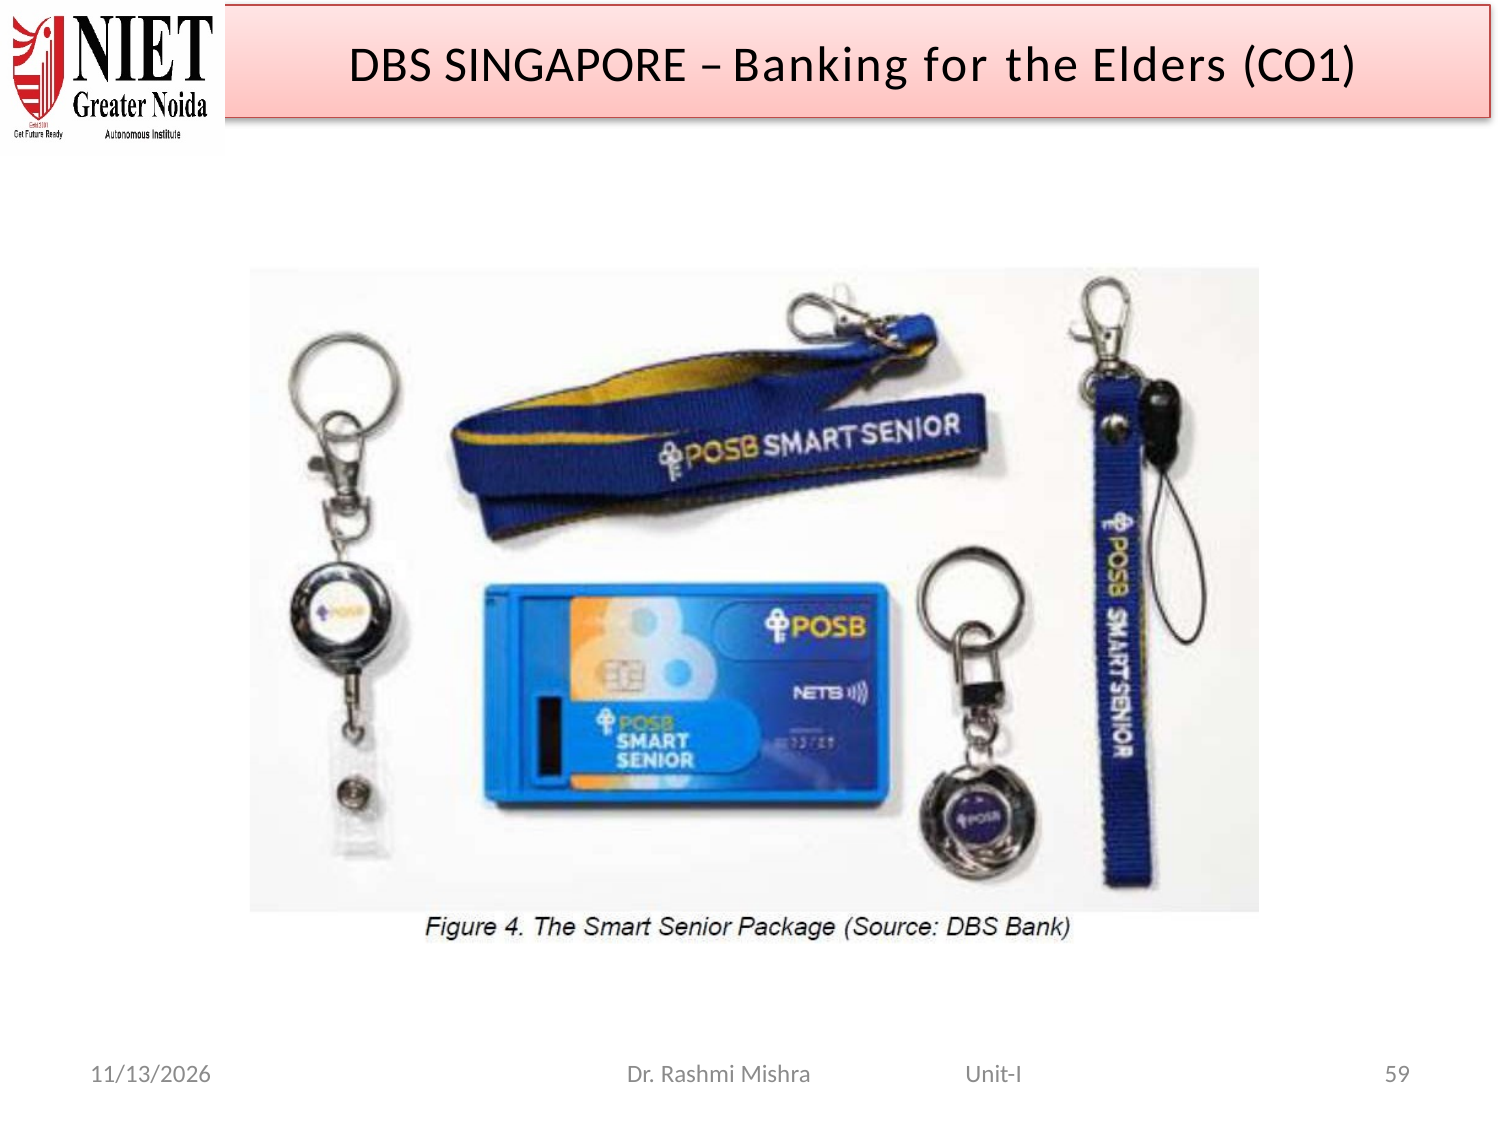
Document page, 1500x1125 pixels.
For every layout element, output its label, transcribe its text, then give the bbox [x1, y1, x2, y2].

text_box [249, 263, 1259, 944]
picture [0, 0, 226, 156]
slide_number 59 [1074, 1042, 1425, 1103]
footer Dr. Rashmi Mishra Unit-I [412, 1042, 1074, 1103]
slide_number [75, 1042, 412, 1103]
text_box DBS SINGAPORE – Banking for the Elders (CO1) [228, 4, 1491, 118]
